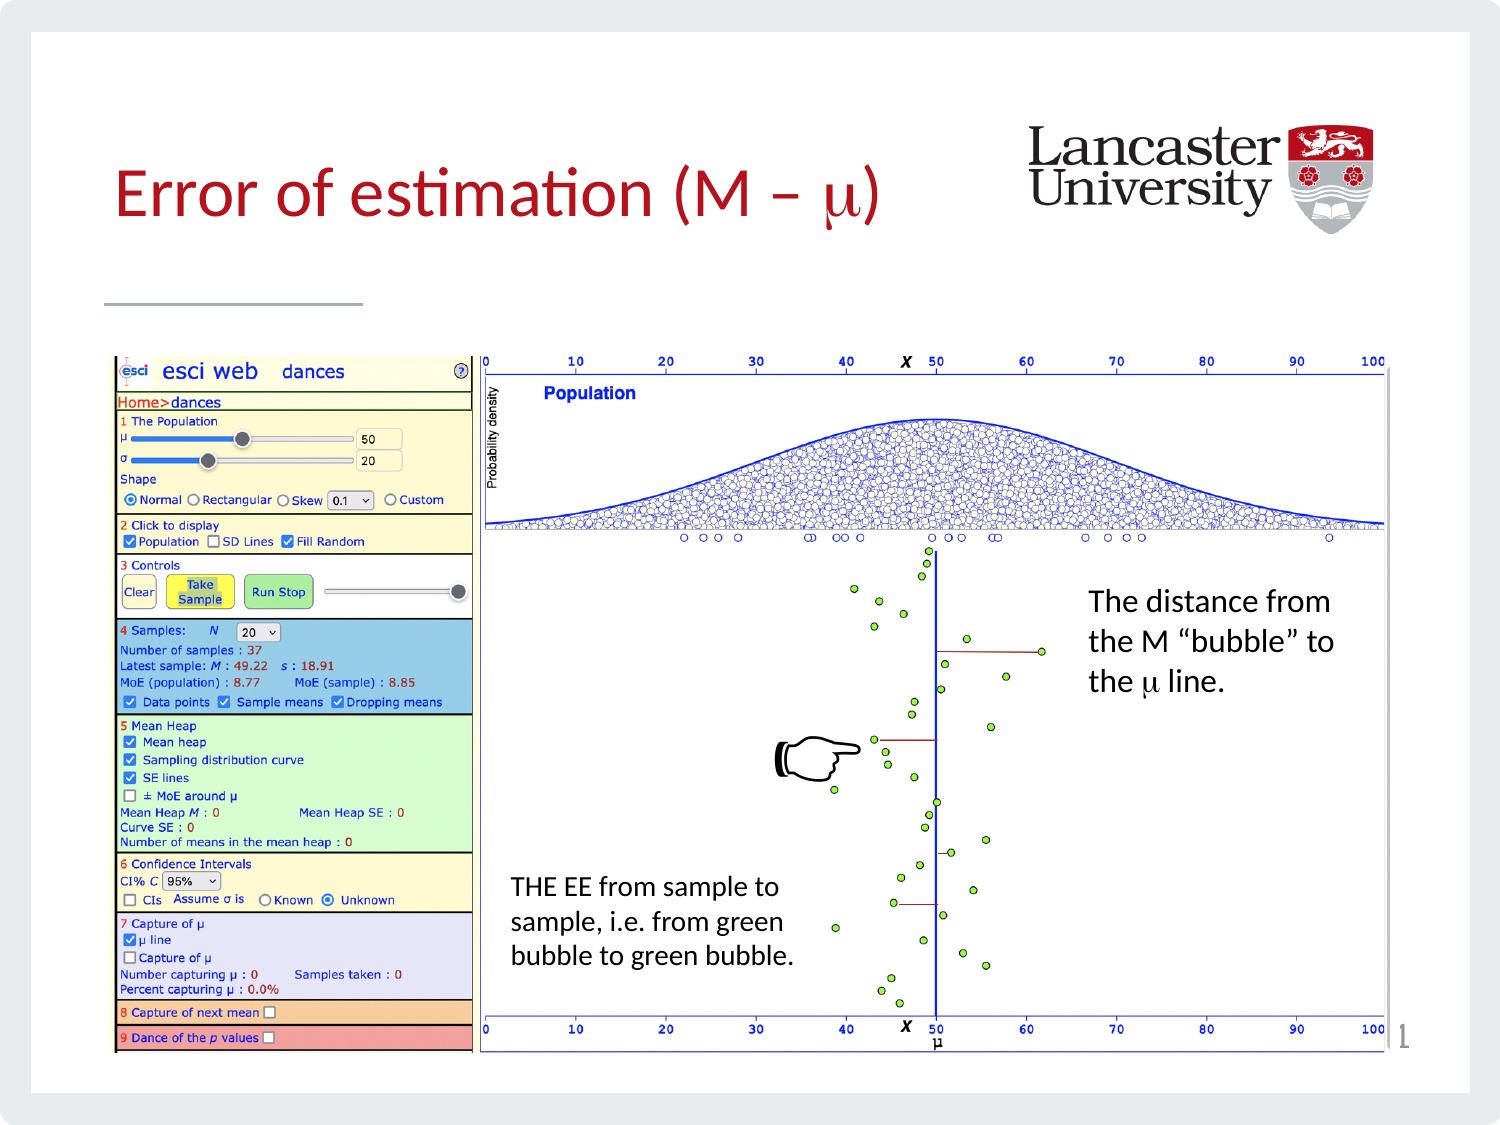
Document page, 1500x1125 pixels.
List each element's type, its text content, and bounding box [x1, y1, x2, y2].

picture [100, 341, 1400, 1066]
title Error of estimation (M – ) [99, 109, 976, 278]
slide_number 11 [1400, 1003, 1426, 1064]
